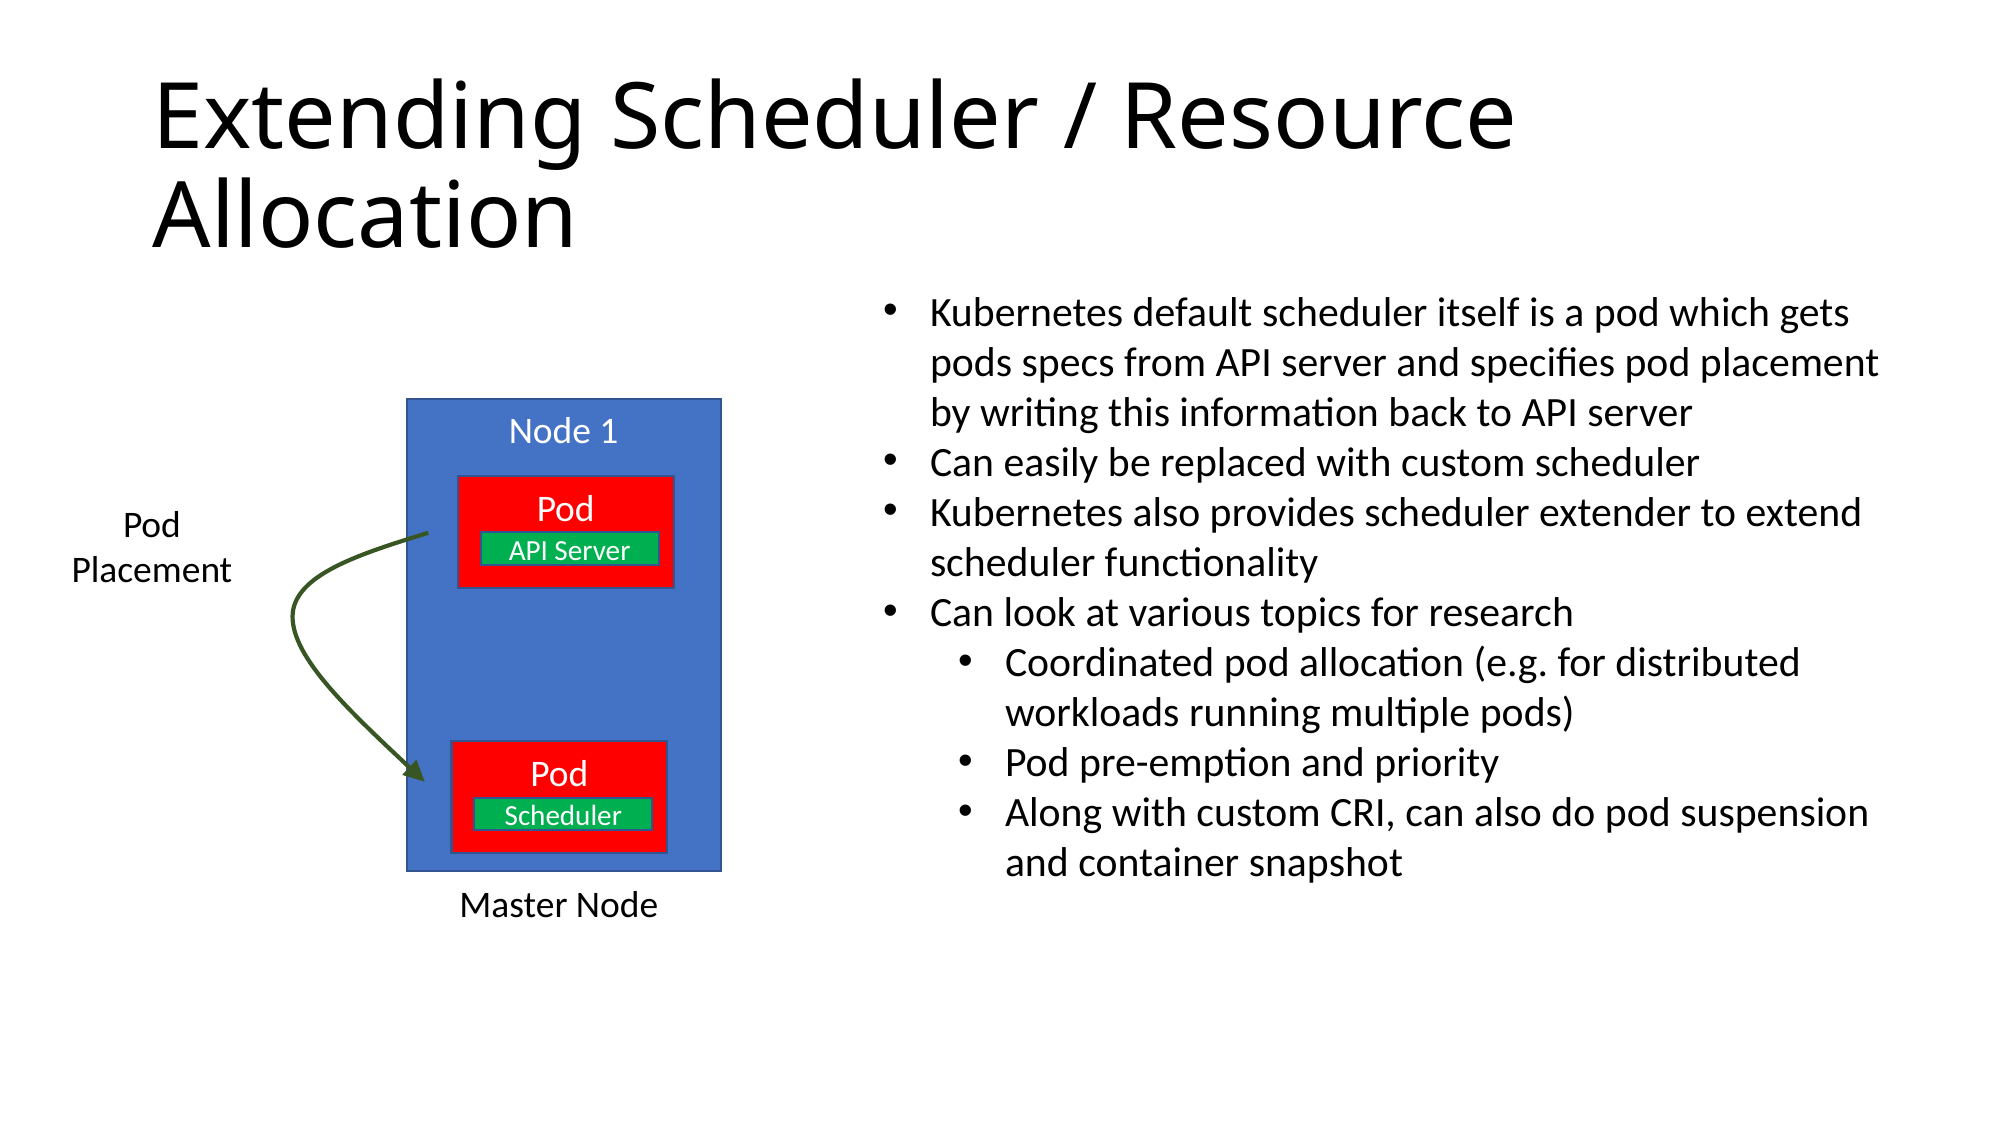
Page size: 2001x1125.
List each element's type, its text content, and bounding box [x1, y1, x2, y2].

text_box Pod [450, 740, 668, 854]
text_box Kubernetes default scheduler itself is a pod which gets pods specs from API server and specifies pod placement by writing this information back to API server Can easily be replaced with custom scheduler Kubernetes also provides scheduler extender to extend scheduler functionality Can look at various topics for research Coordinated pod allocation (e.g. for distributed workloads running multiple pods) Pod pre-emption and priority Along with custom CRI, can also do pod suspension and container snapshot [868, 277, 1920, 893]
text_box Pod Placement [42, 492, 262, 598]
text_box API Server [480, 531, 660, 566]
text_box [291, 531, 429, 782]
title Extending Scheduler / Resource Allocation [137, 59, 1863, 278]
text_box Pod [457, 475, 675, 589]
text_box Scheduler [473, 797, 653, 831]
text_box Node 1 [406, 398, 722, 872]
text_box Master Node [396, 872, 721, 933]
